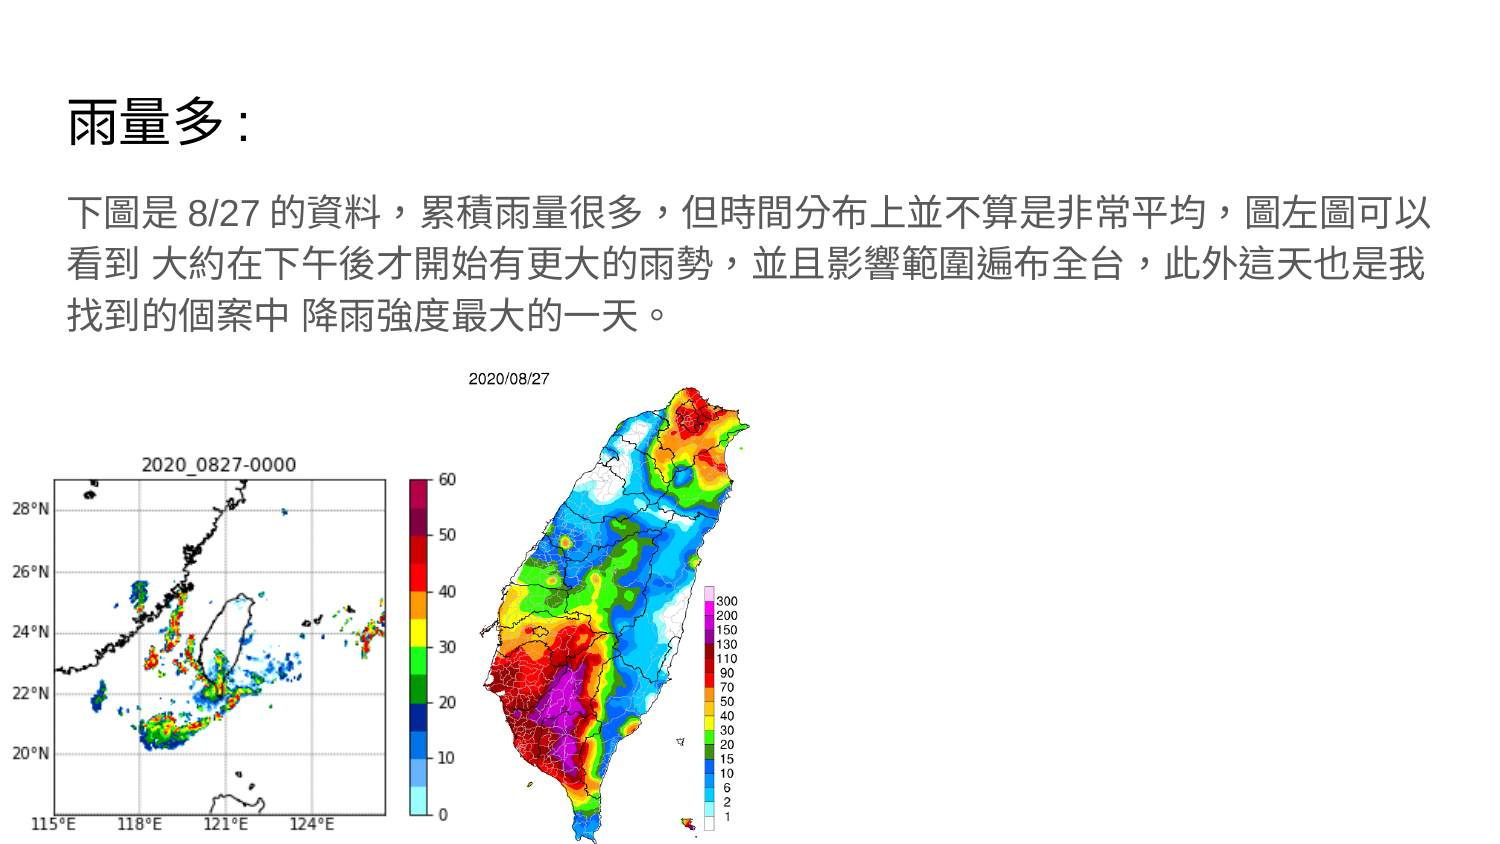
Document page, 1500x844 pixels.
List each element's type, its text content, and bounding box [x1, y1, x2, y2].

list 下圖是8/27的資料，累積雨量很多，但時間分布上並不算是非常平均，圖左圖可以看到 大約在下午後才開始有更大的雨勢，並且影響範圍遍布全台，此外這天也是我找到的個案中 降雨強度最大的一天。 [51, 166, 1449, 465]
picture [469, 372, 751, 844]
title 雨量多: [51, 72, 1449, 166]
picture [0, 443, 468, 844]
